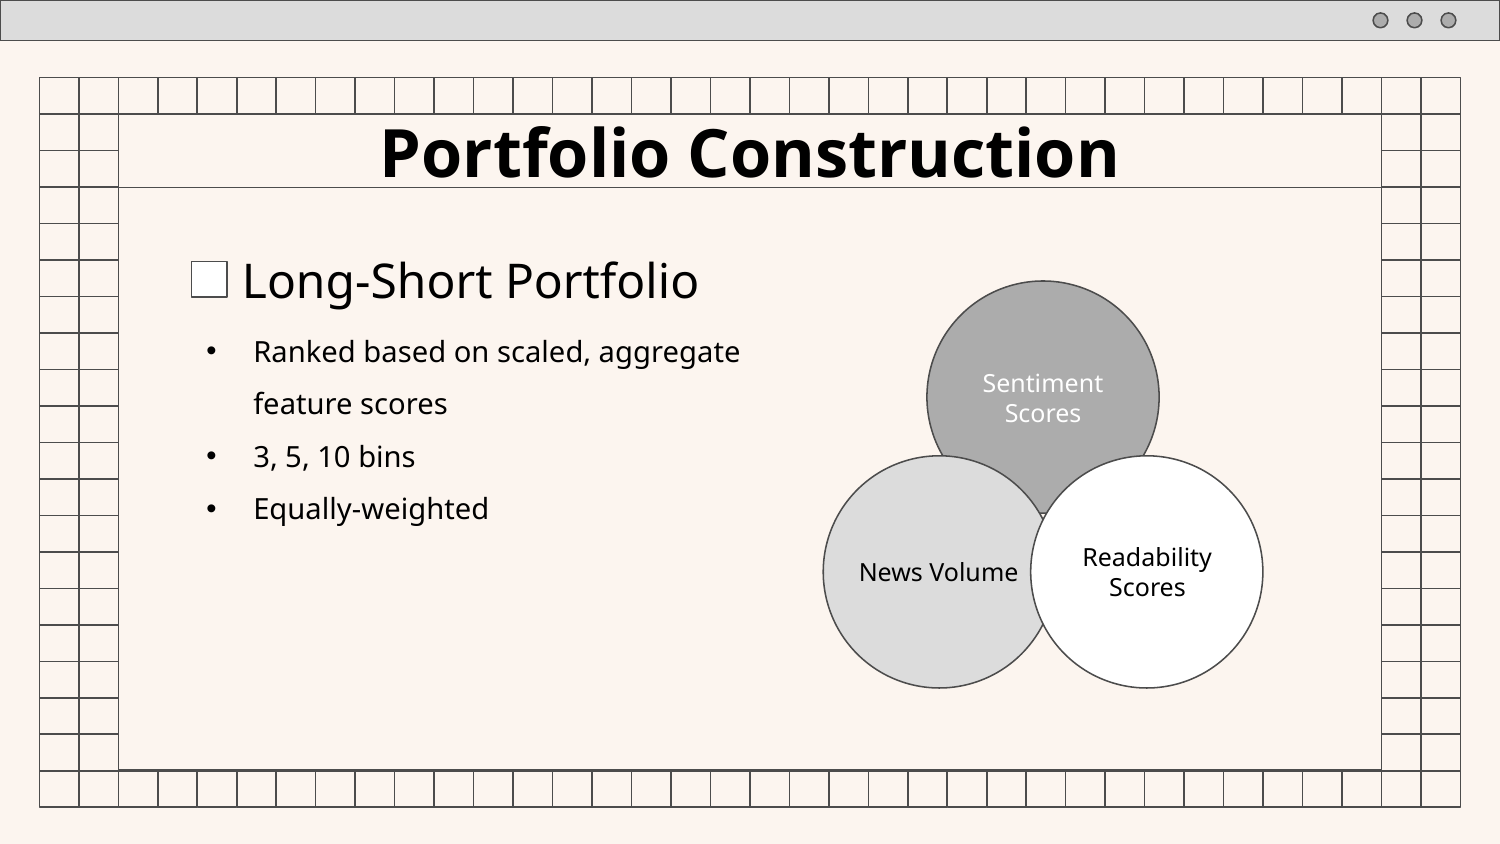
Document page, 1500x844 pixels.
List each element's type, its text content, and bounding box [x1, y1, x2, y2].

text_box [191, 261, 227, 297]
text_box [825, 455, 1043, 548]
text_box News Volume [823, 548, 1055, 596]
text_box Sentiment Scores [927, 373, 1159, 421]
text_box [1033, 596, 1261, 688]
text_box Long-Short Portfolio [226, 250, 859, 309]
text_box [929, 280, 1157, 373]
title Portfolio Construction [118, 114, 1382, 188]
text_box [929, 421, 1157, 514]
text_box Ranked based on scaled, aggregate feature scores 3, 5, 10 bins Equally-weighted [191, 308, 833, 533]
text_box Readability Scores [1055, 548, 1263, 596]
text_box [825, 596, 1043, 688]
text_box [1033, 455, 1261, 548]
